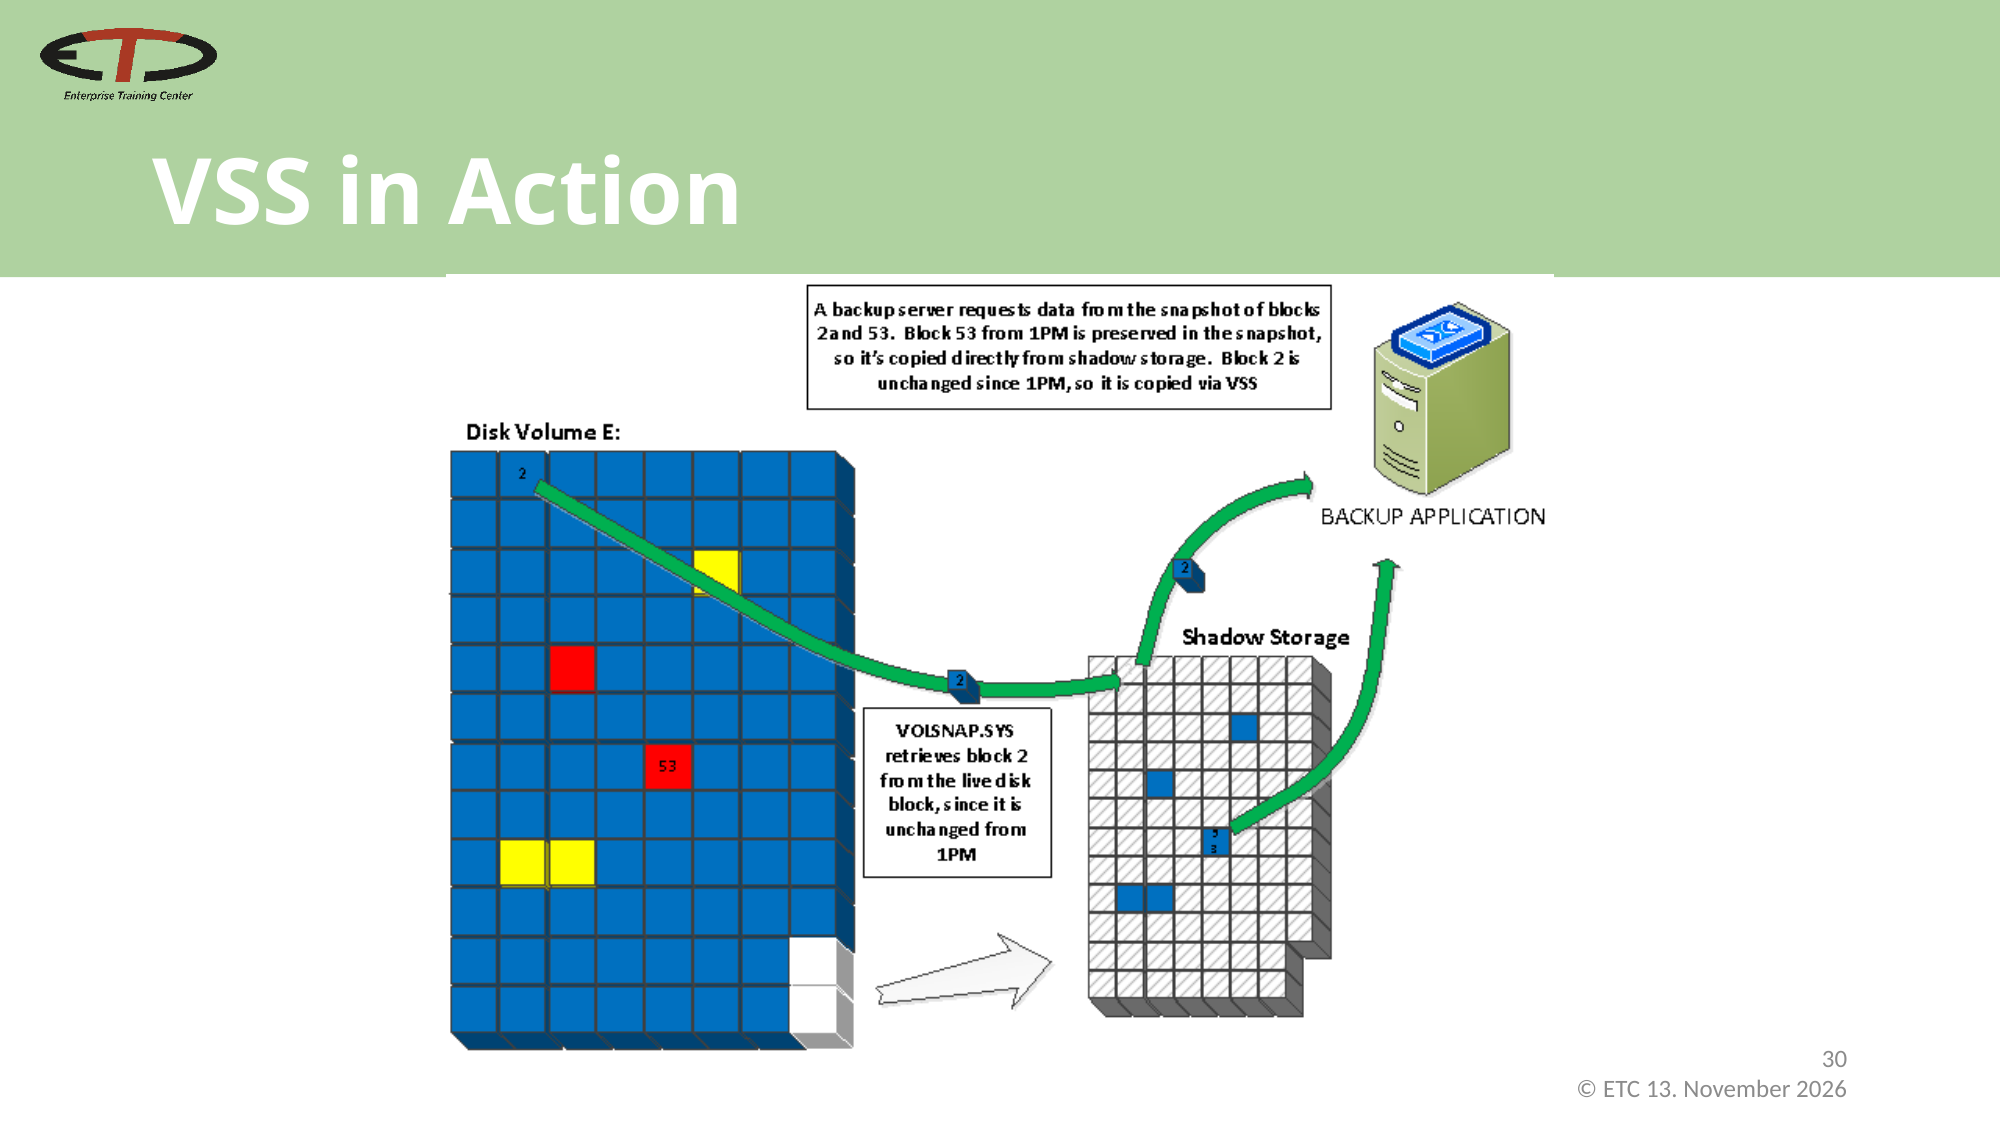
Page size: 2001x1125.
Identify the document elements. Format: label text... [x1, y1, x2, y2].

picture [446, 274, 1554, 1063]
picture [40, 28, 217, 101]
slide_number 30 © ETC Februar 21 [1412, 1042, 1863, 1103]
title VSS in Action [137, 113, 1863, 278]
